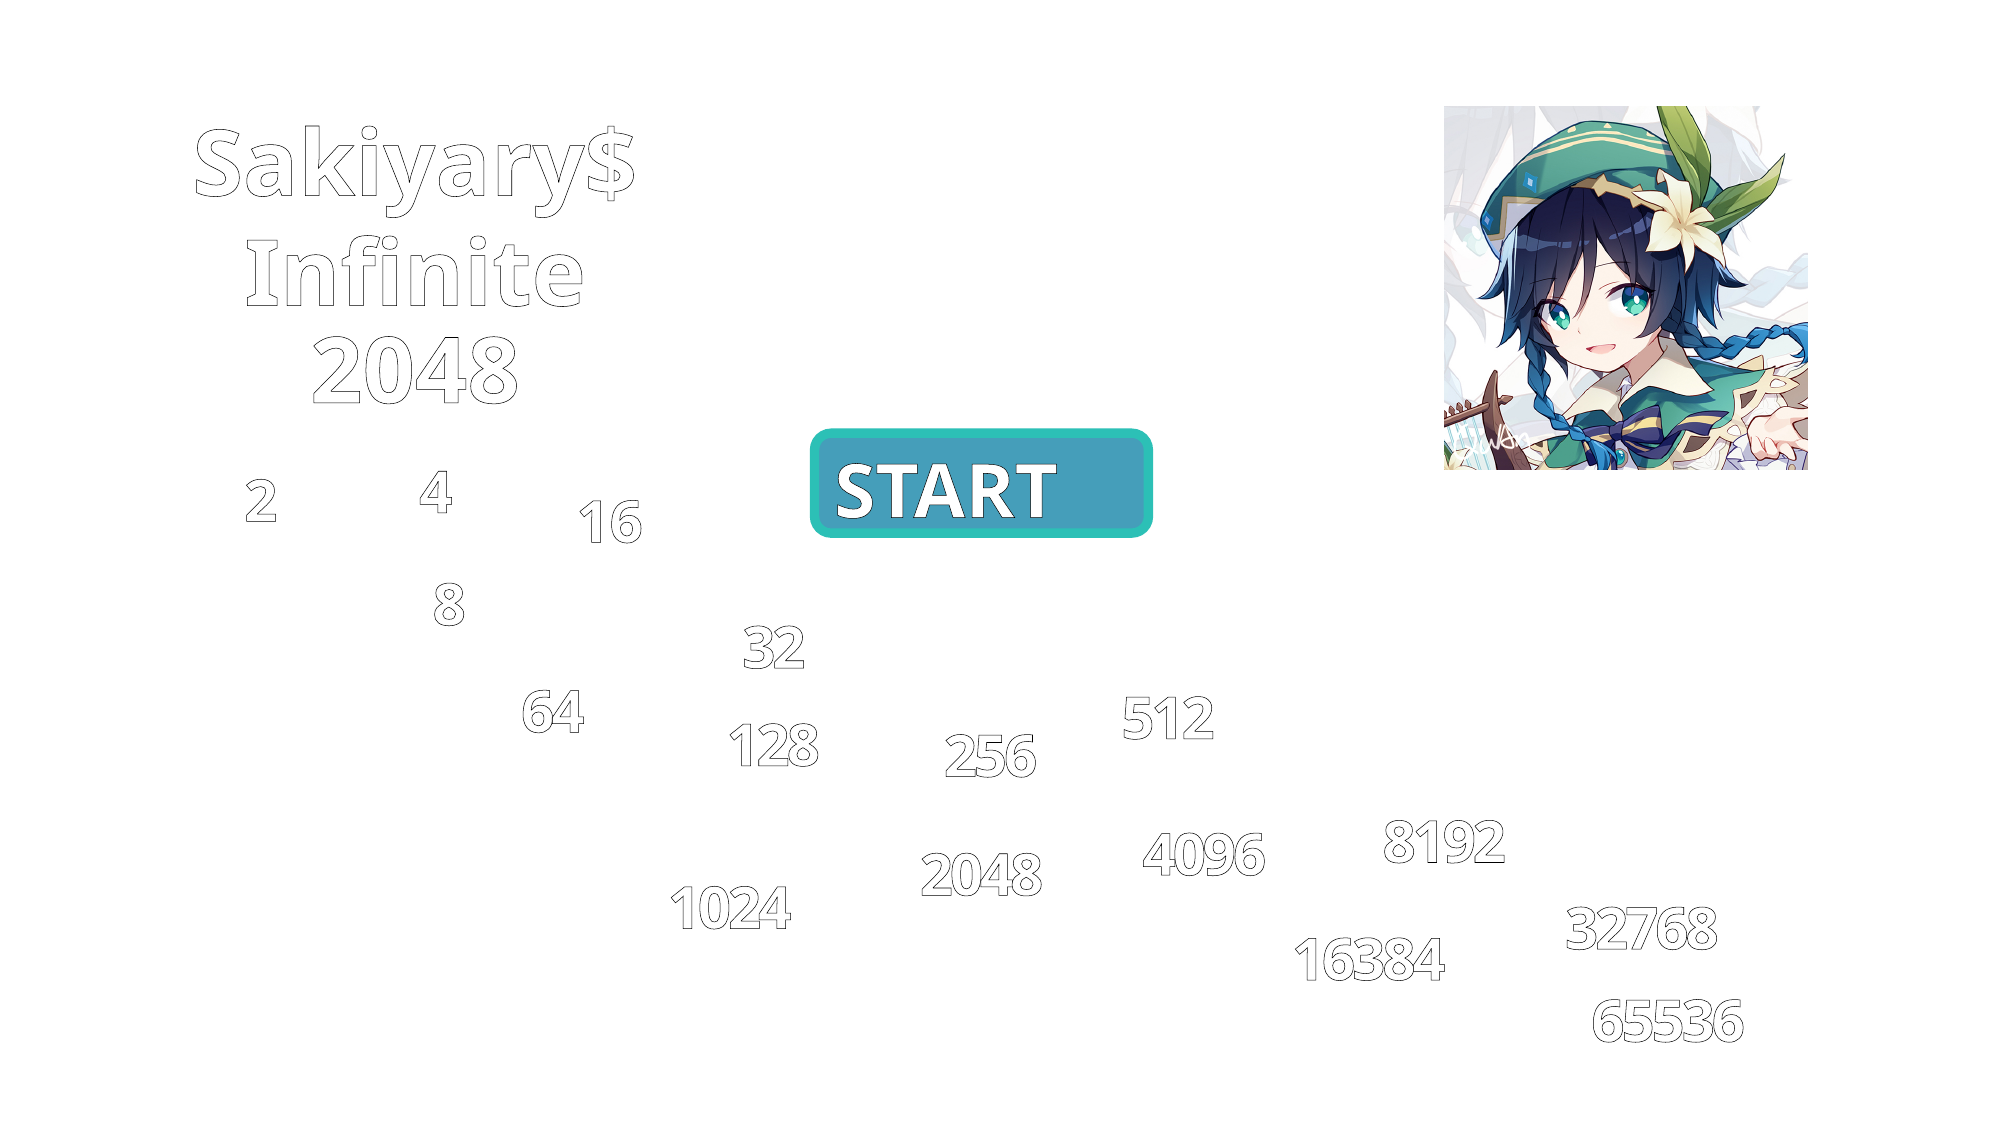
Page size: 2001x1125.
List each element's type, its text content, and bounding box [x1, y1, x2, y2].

text_box 32768 [1538, 883, 1746, 969]
text_box 512 [1098, 672, 1238, 758]
text_box 2048 [887, 829, 1077, 915]
text_box 2 [228, 455, 293, 541]
text_box 128 [700, 700, 846, 785]
text_box 4 [403, 447, 468, 532]
text_box 1024 [638, 862, 821, 948]
text_box 8192 [1353, 796, 1536, 882]
text_box START [813, 432, 1150, 535]
text_box 64 [487, 666, 618, 752]
text_box 4096 [1109, 809, 1299, 895]
text_box Sakiyary$ Infinite 2048 [84, 96, 746, 431]
text_box 16 [557, 476, 662, 562]
text_box 8 [397, 559, 501, 645]
picture [1444, 106, 1808, 470]
text_box 16384 [1267, 914, 1471, 999]
text_box 256 [911, 710, 1070, 796]
text_box 32 [714, 602, 834, 688]
text_box 65536 [1560, 976, 1776, 1061]
